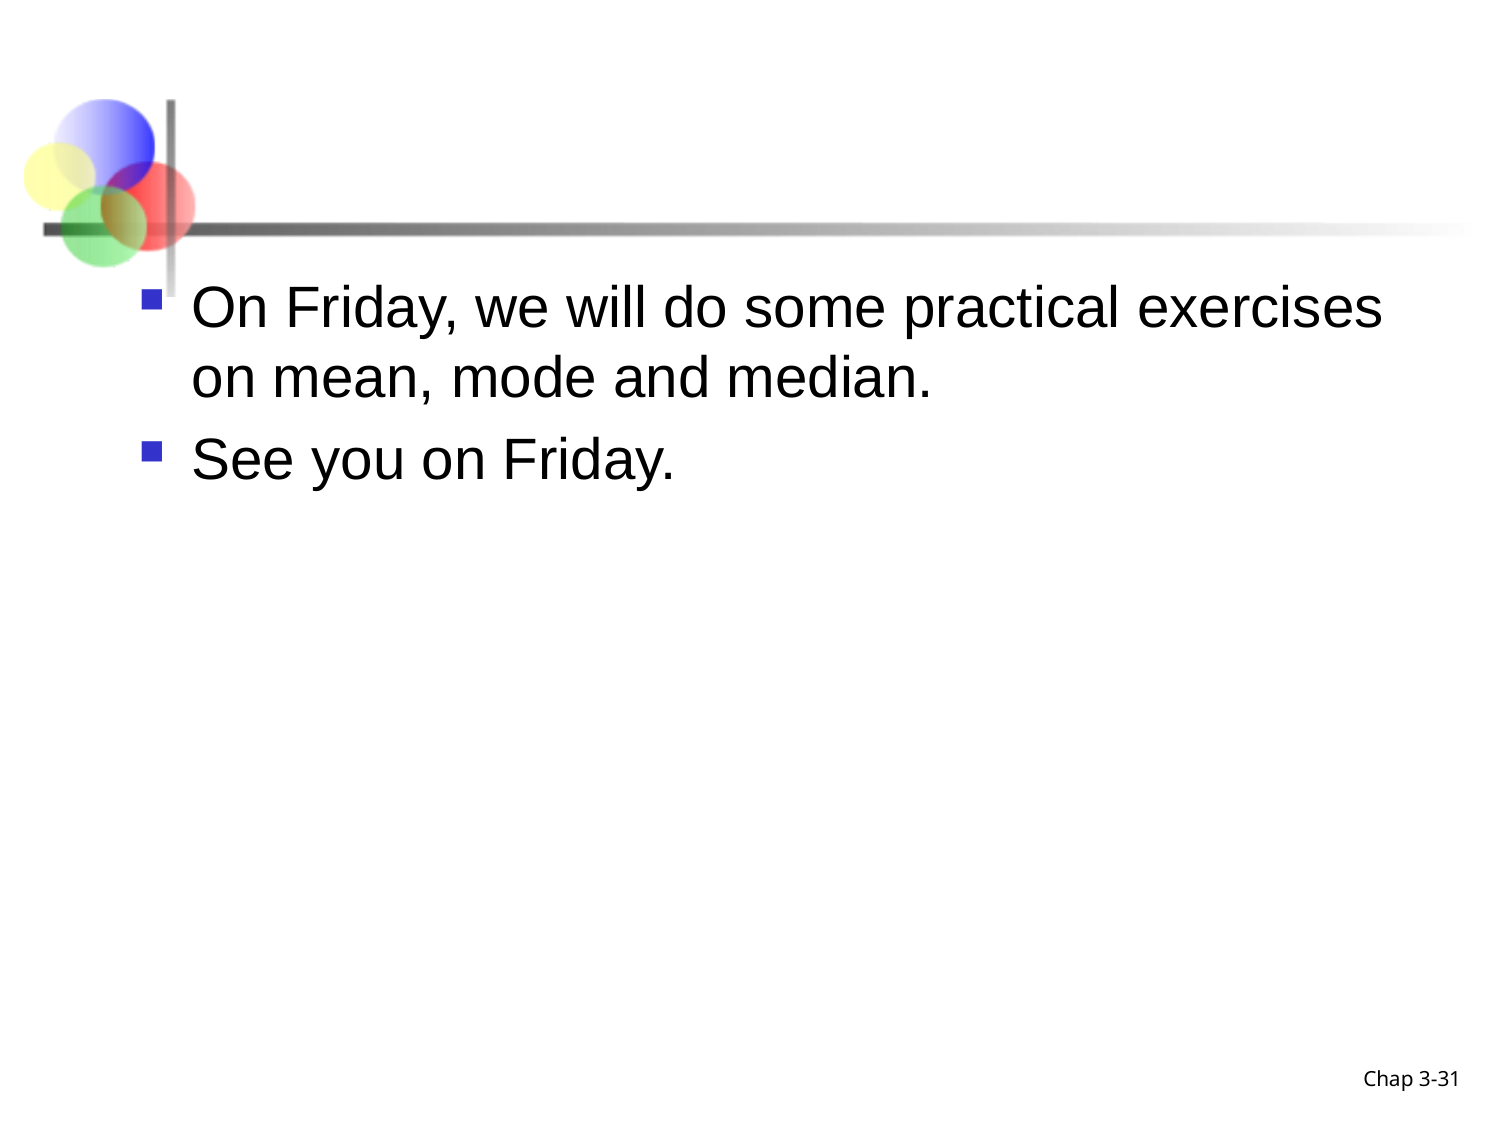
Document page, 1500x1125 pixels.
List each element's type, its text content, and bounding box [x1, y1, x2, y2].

picture [24, 99, 1475, 297]
slide_number Chap 3-31 [1162, 1050, 1475, 1101]
list On Friday, we will do some practical exercises on mean, mode and median. See you on Friday. [125, 262, 1450, 938]
